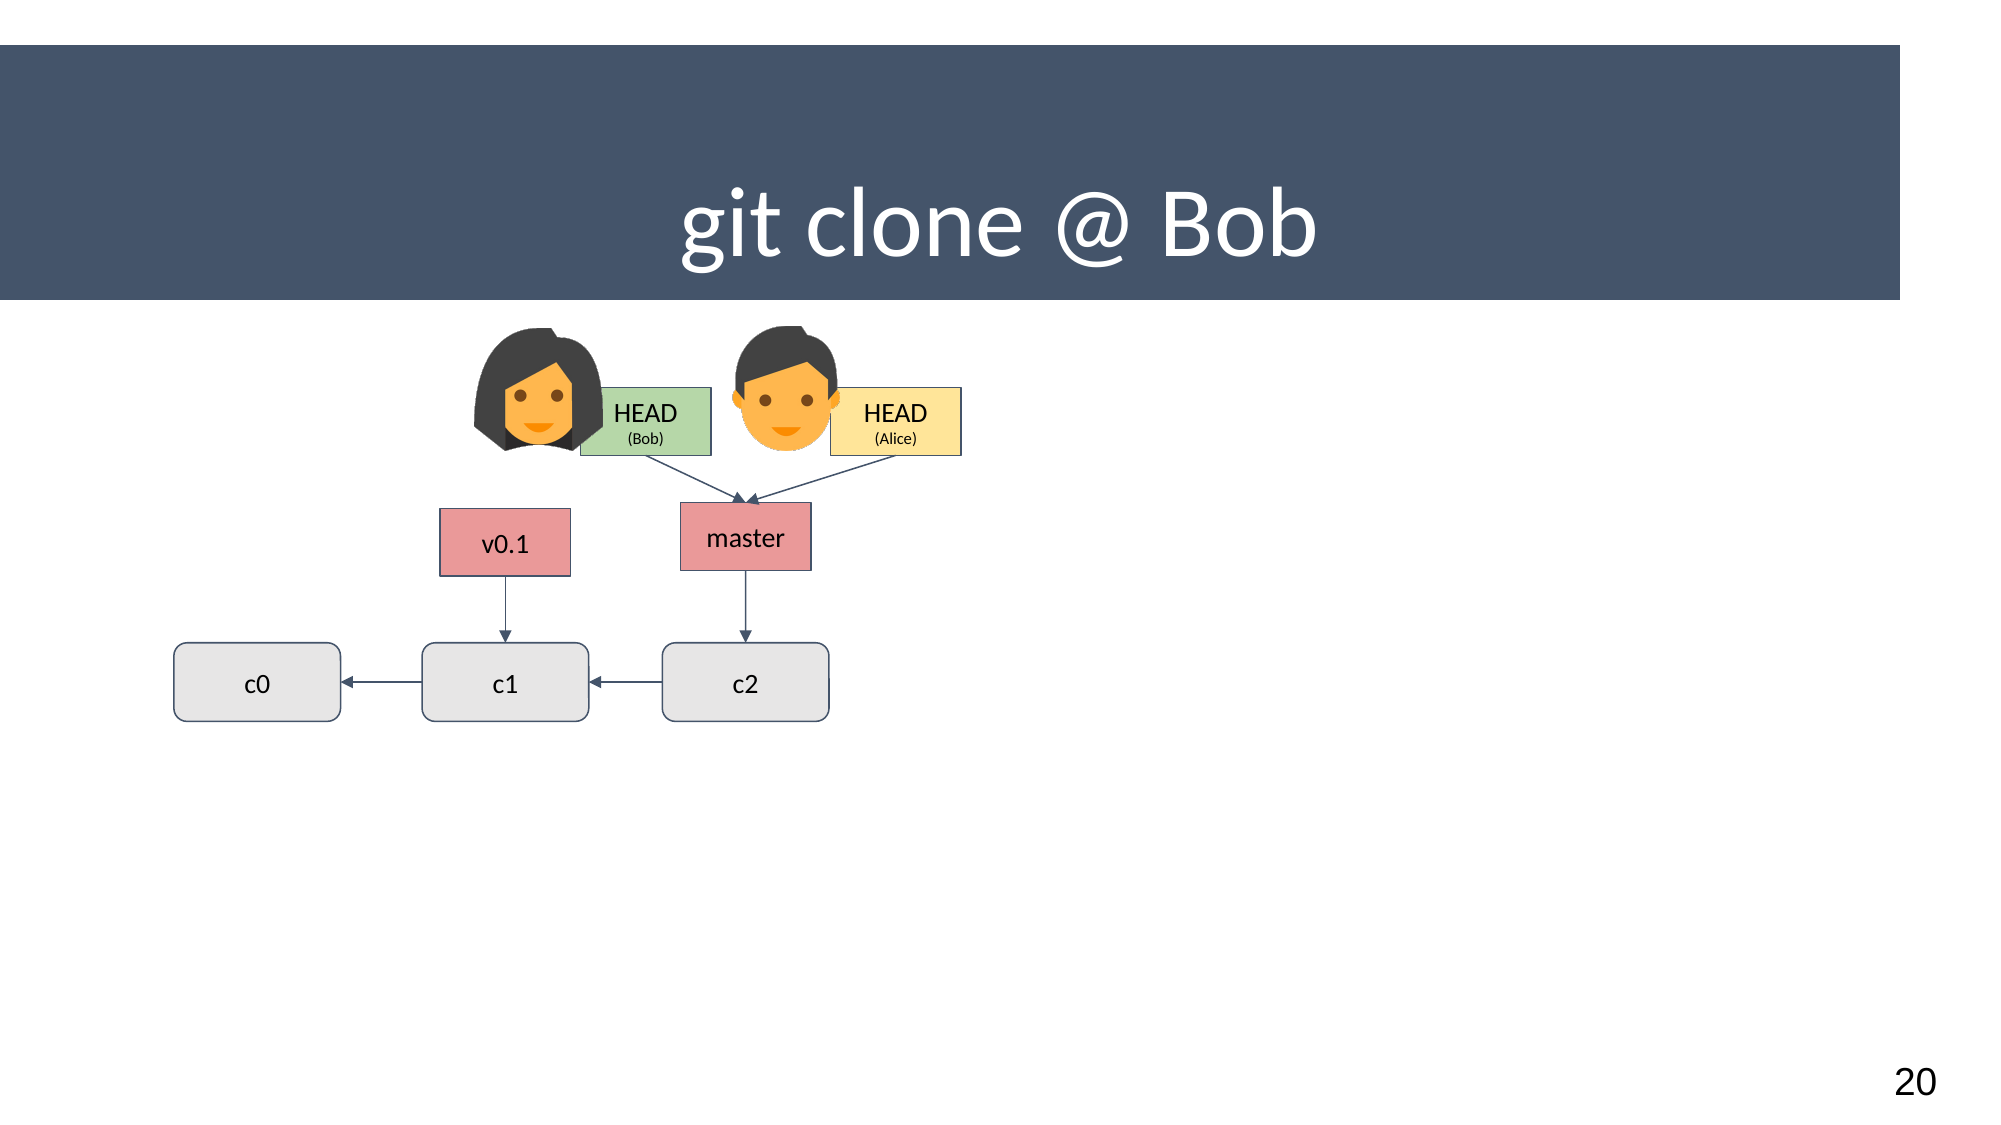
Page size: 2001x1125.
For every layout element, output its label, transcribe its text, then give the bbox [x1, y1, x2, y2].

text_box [645, 455, 745, 503]
picture [719, 324, 857, 456]
text_box c0 [173, 642, 341, 722]
text_box c1 [422, 642, 589, 722]
text_box HEAD (Alice) [857, 387, 961, 456]
text_box master [680, 503, 811, 571]
text_box HEAD (Bob) [607, 387, 711, 456]
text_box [745, 455, 896, 503]
text_box v0.1 [440, 508, 571, 577]
text_box c2 [662, 642, 830, 722]
title git clone @ Bob [99, 45, 1900, 297]
picture [469, 324, 607, 456]
